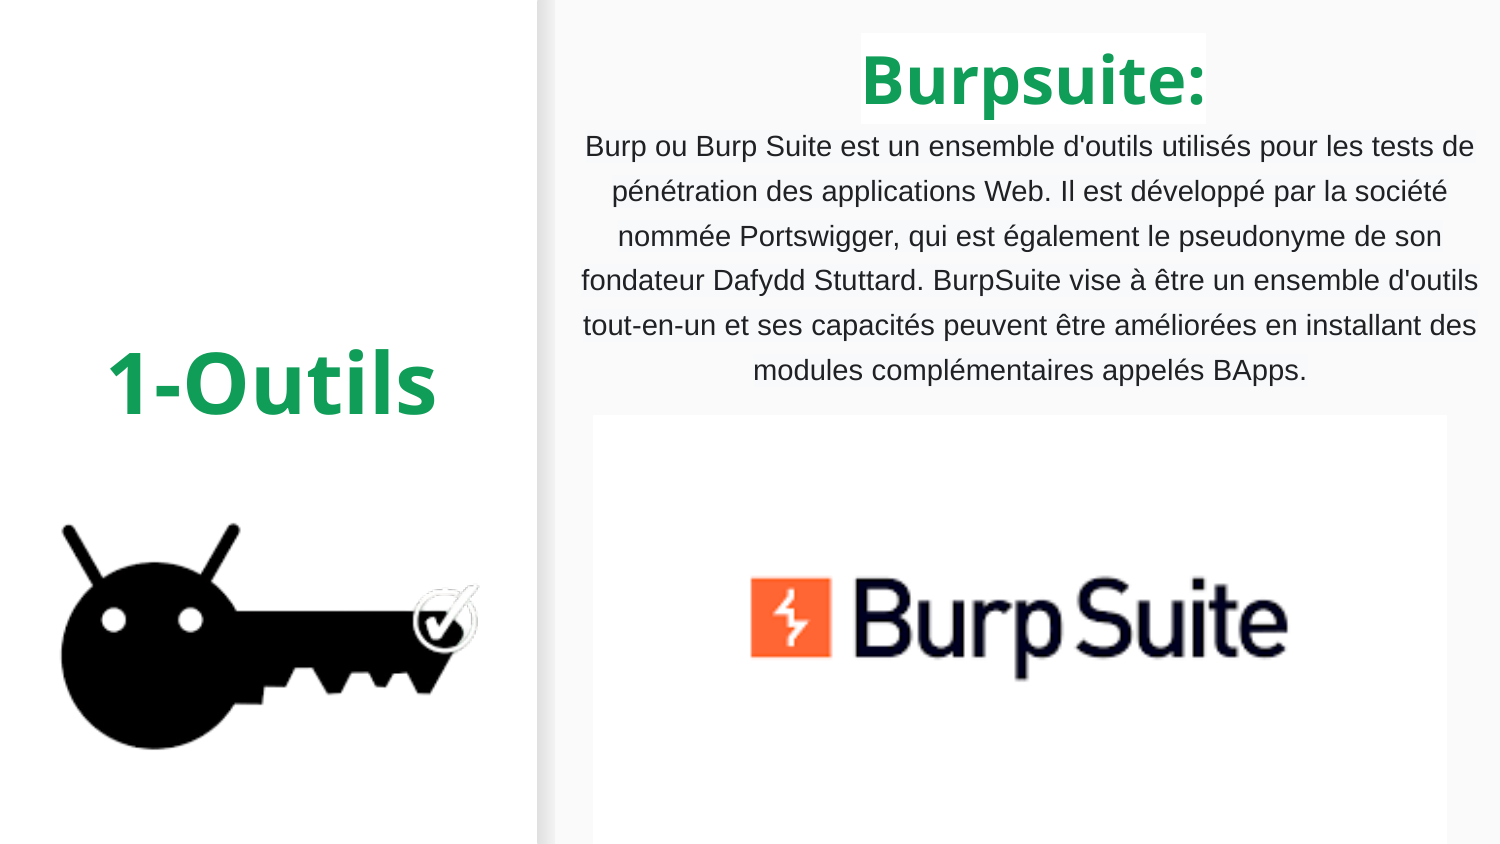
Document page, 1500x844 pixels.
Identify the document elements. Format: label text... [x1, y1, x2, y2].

picture [592, 415, 1447, 844]
title 1-Outils [41, 290, 503, 447]
text_box Burpsuite: Burp ou Burp Suite est un ensemble d'outils utilisés pour les tests de pénétration des applications Web. Il est développé par la société nommée Portswigger, qui est également le pseudonyme de son fondateur Dafydd Stuttard. BurpSuite vise à être un ensemble d'outils tout-en-un et ses capacités peuvent être améliorées en installant des modules complémentaires appelés BApps. [564, 22, 1500, 526]
picture [0, 475, 535, 832]
